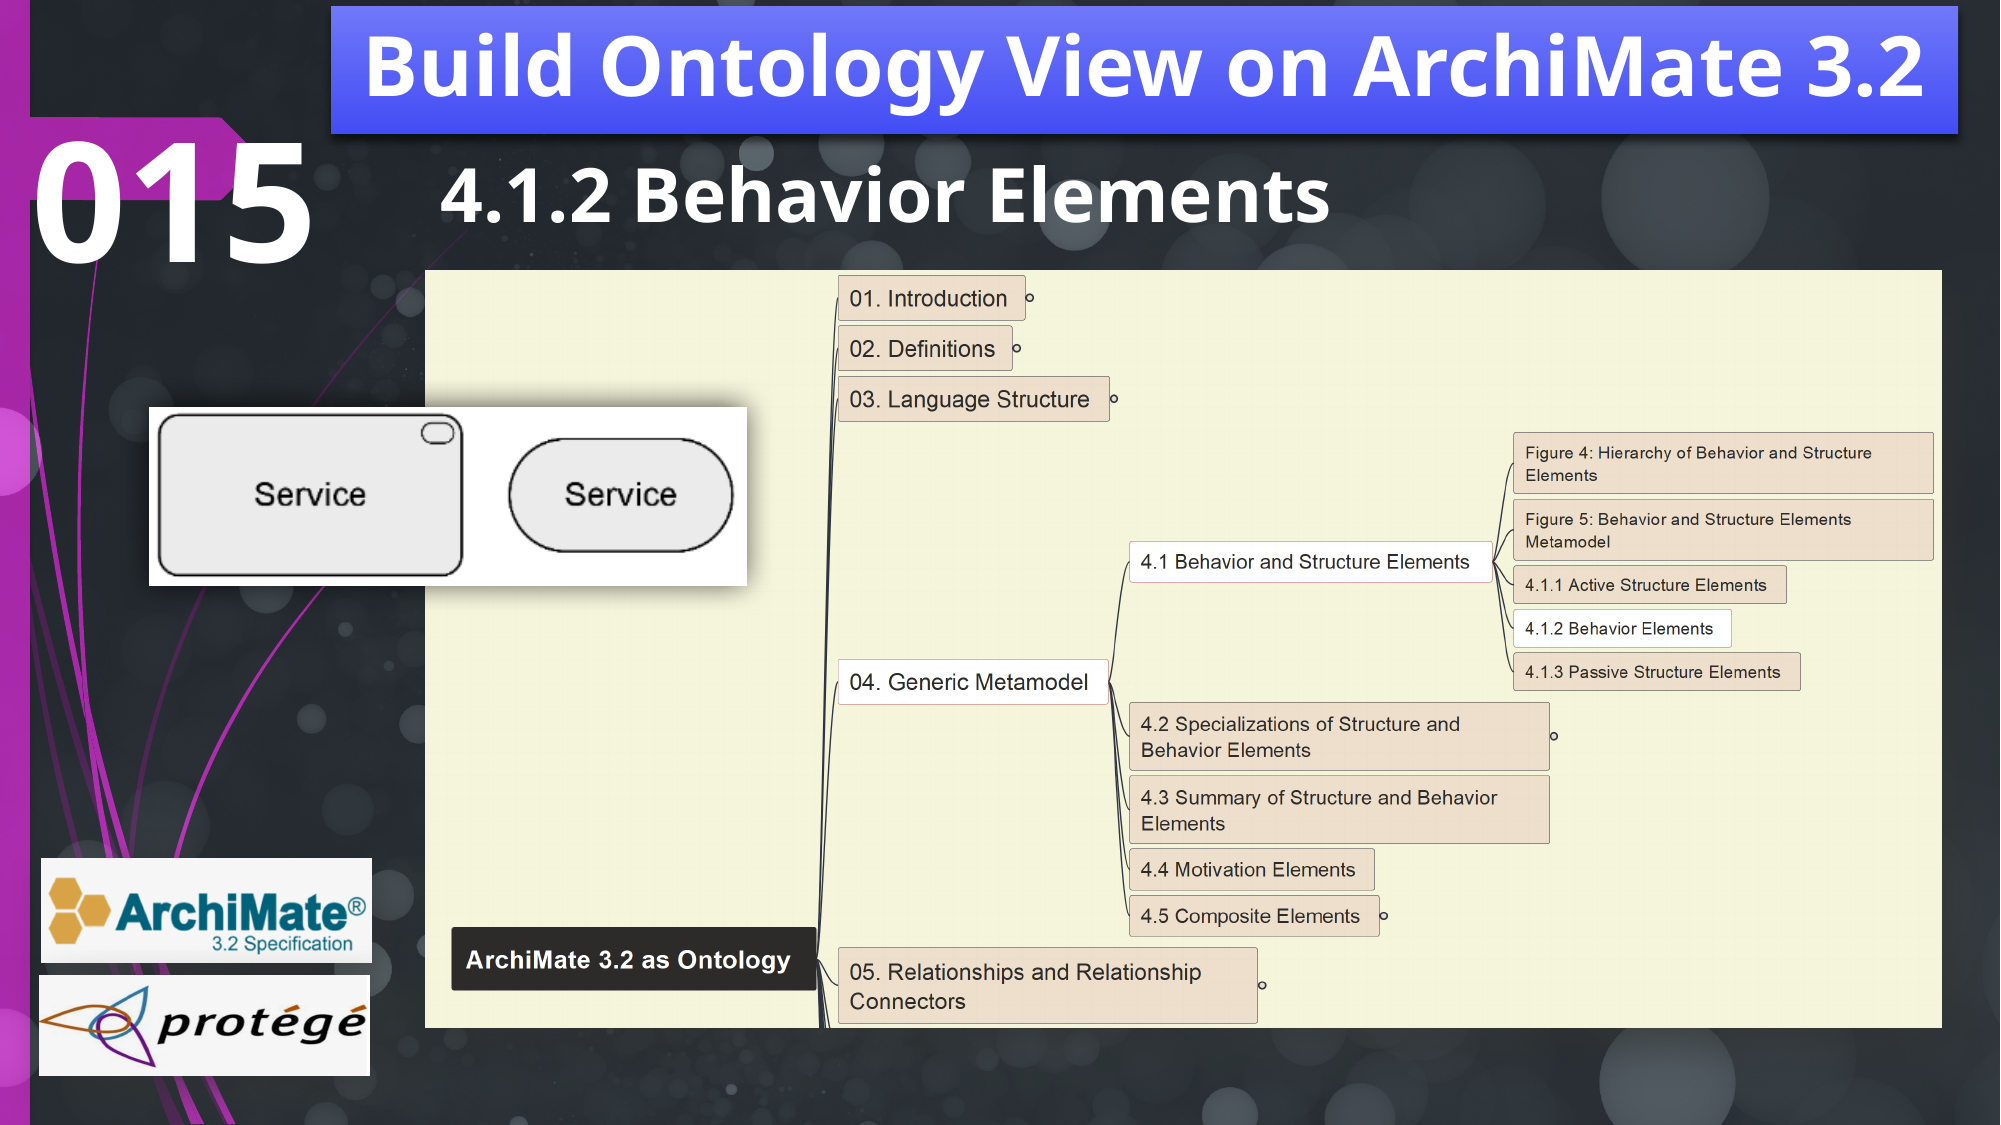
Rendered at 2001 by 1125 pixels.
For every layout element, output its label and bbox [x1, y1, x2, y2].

list [425, 269, 1942, 1028]
picture [0, 0, 2000, 1125]
